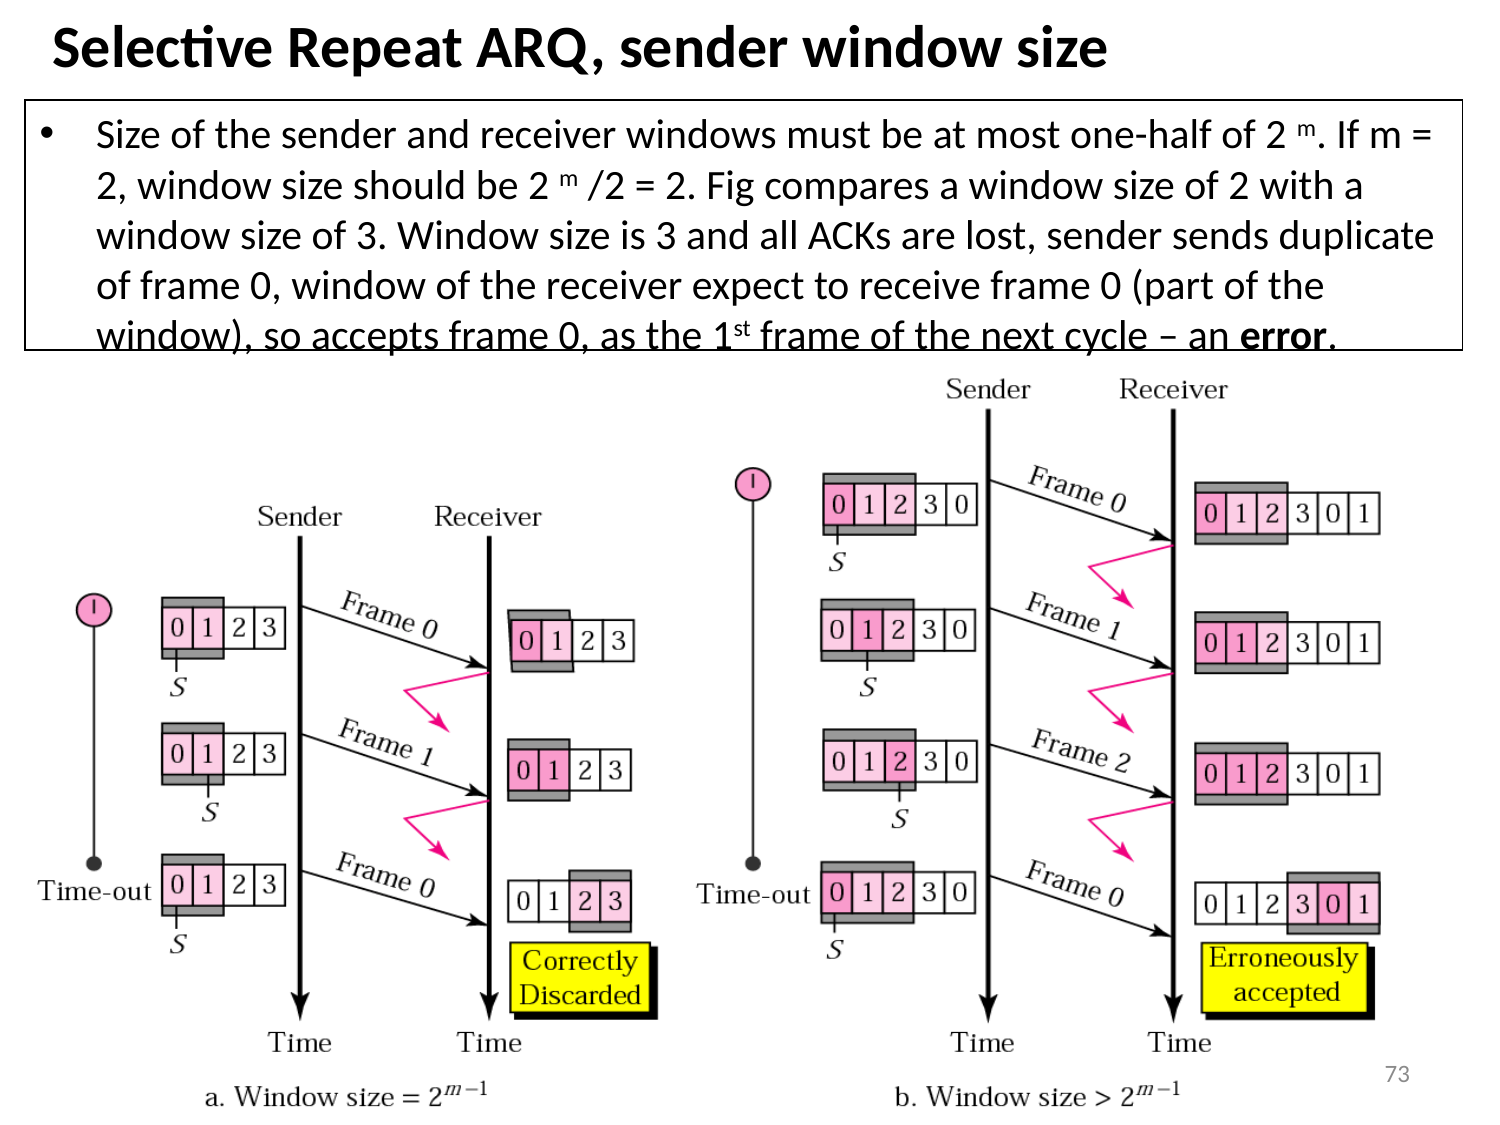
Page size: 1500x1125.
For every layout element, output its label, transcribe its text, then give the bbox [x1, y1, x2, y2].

title Selective Repeat ARQ, sender window size [37, 0, 1363, 88]
slide_number 73 [1386, 1042, 1425, 1103]
picture [37, 373, 1382, 1125]
text_box Size of the sender and receiver windows must be at most one-half of 2 m. If m = 2, window size should be 2 m /2 = 2. Fig compares a window size of 2 with a window size of 3. Window size is 3 and all ACKs are lost, sender sends duplicate of frame 0, window of the receiver expect to receive frame 0 (part of the window), so accepts frame 0, as the 1st frame of the next cycle – an error. [24, 99, 1463, 350]
